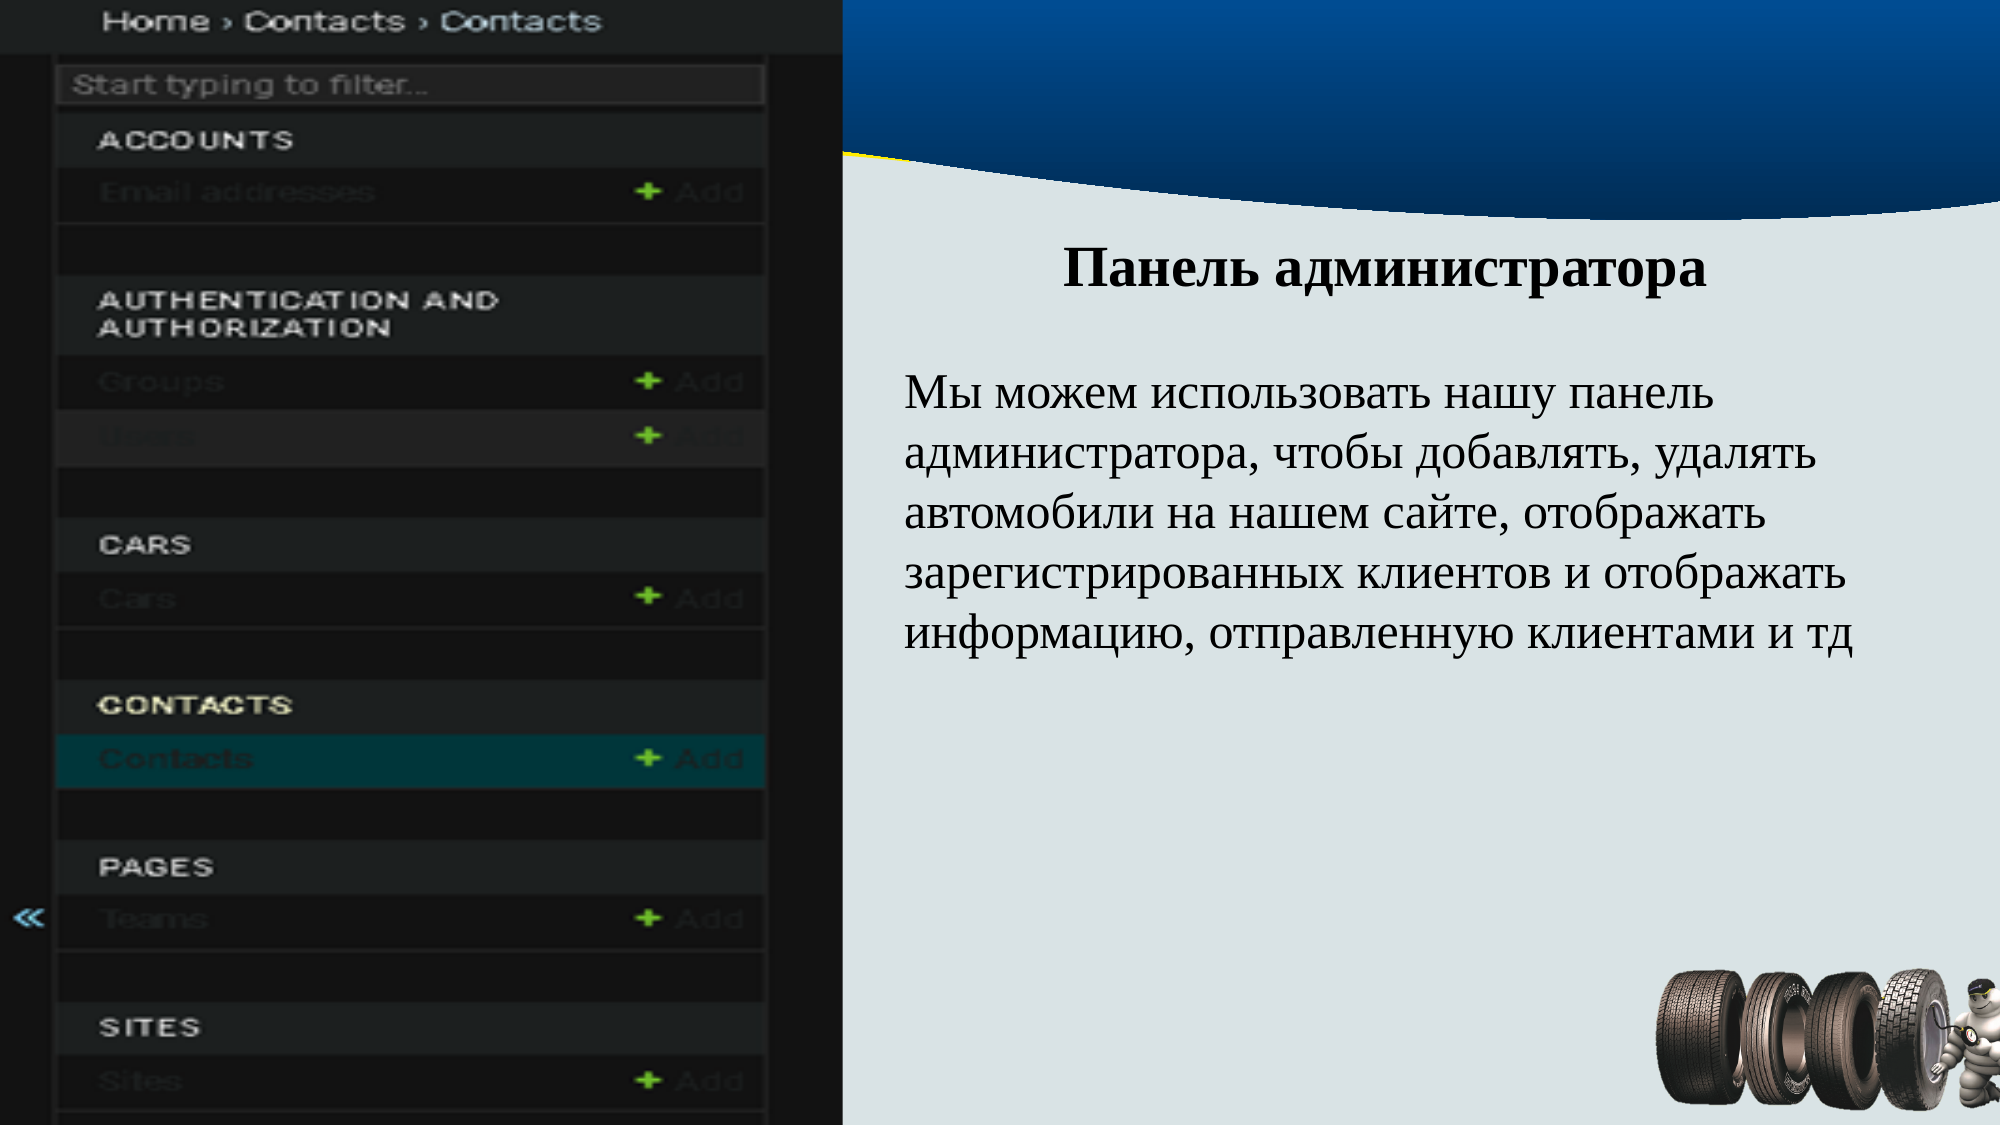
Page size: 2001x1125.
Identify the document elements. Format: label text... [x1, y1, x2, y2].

picture [0, 0, 843, 1125]
text_box Панель администратора Мы можем использовать нашу панель администратора, чтобы добавлять, удалять автомобили на нашем сайте, отображать зарегистрированных клиентов и отображать информацию, отправленную клиентами и тд [889, 221, 1882, 666]
picture [1637, 947, 2000, 1125]
